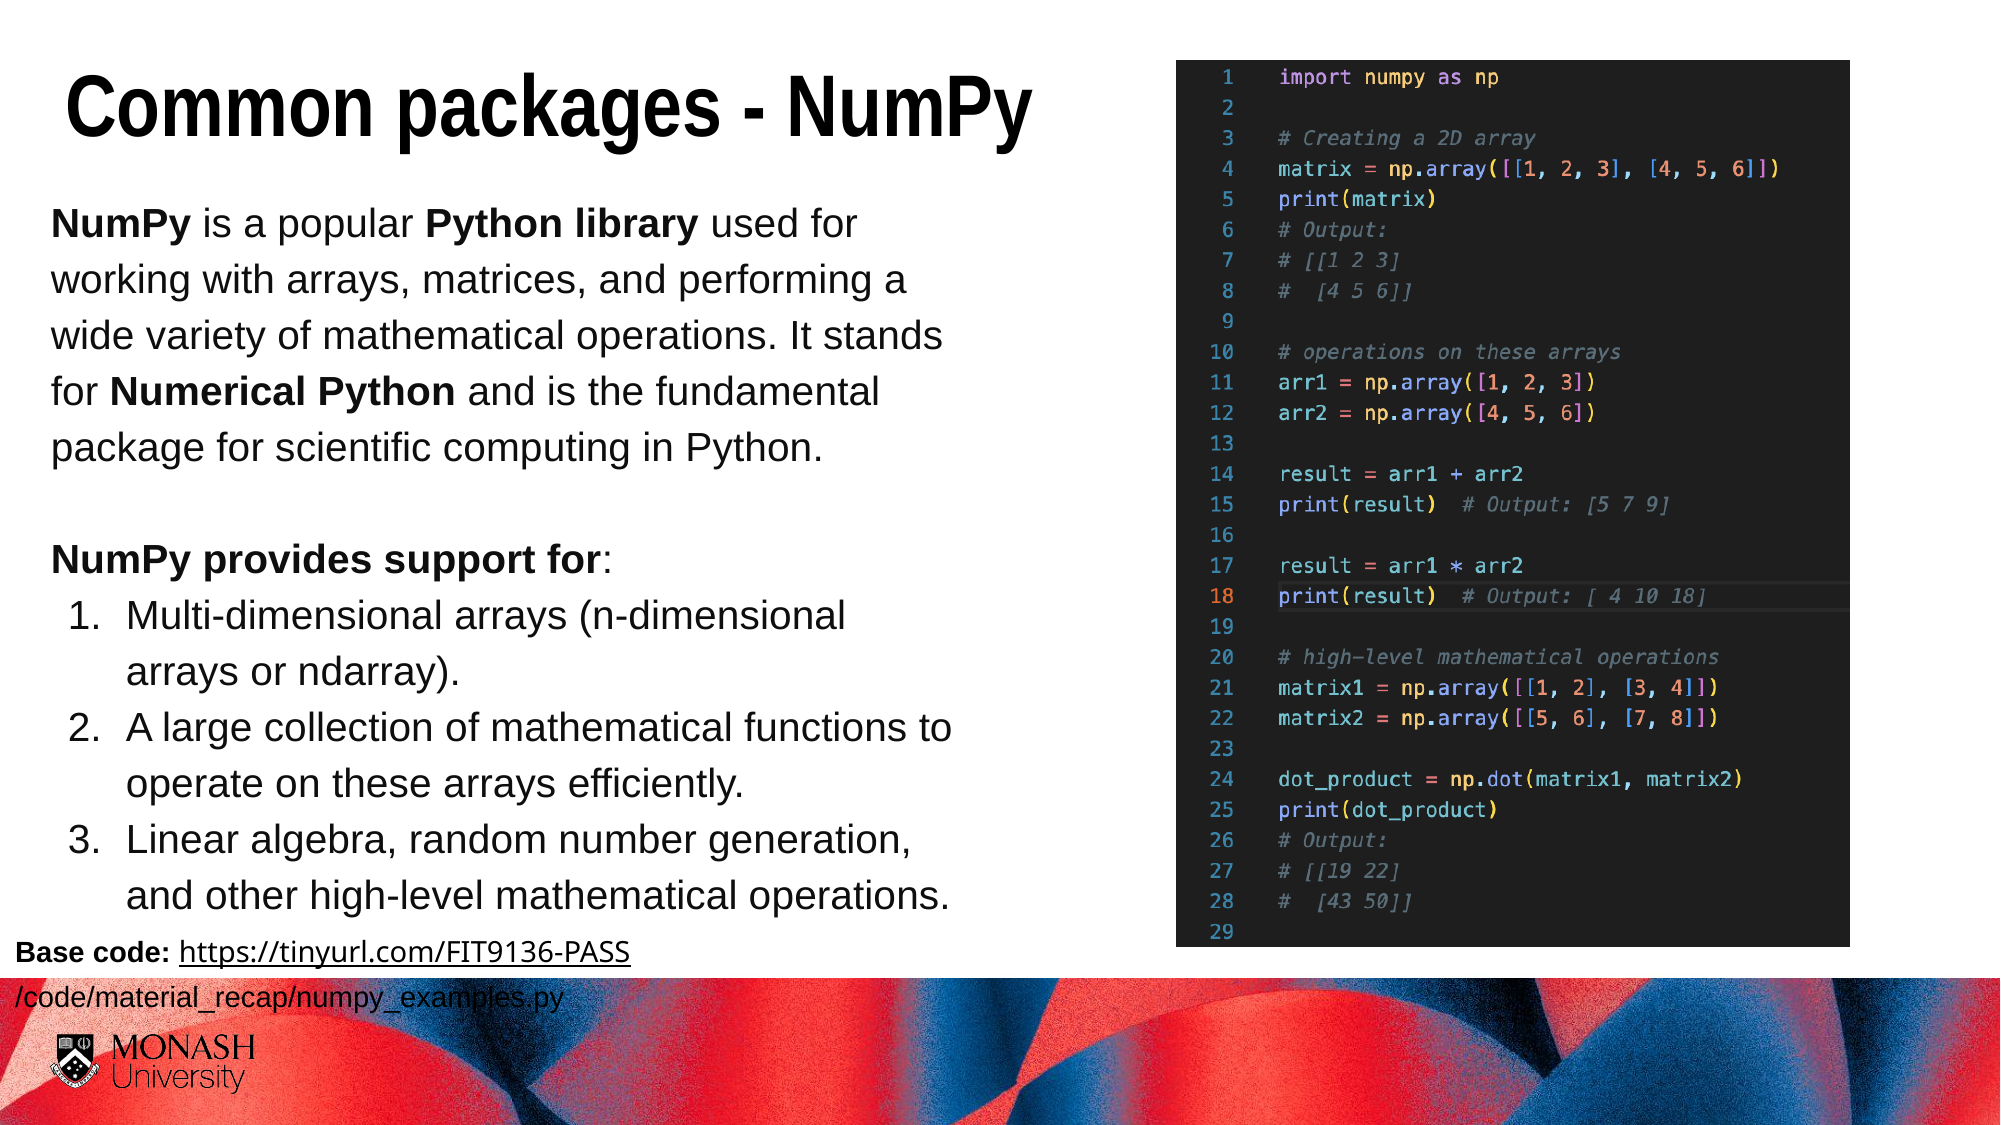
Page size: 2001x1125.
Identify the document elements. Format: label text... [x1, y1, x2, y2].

text_box Base code: https://tinyurl.com/FIT9136-PASS/code/material_recap/numpy_examples.py [0, 912, 1192, 977]
text_box Common packages - NumPy [50, 53, 1408, 175]
text_box NumPy is a popular Python library used for working with arrays, matrices, and performing a wide variety of mathematical operations. It stands for Numerical Python and is the fundamental package for scientific computing in Python. NumPy provides support for: Multi-dimensional arrays (n-dimensional arrays or ndarray). A large collection of mathematical functions to operate on these arrays efficiently. Linear algebra, random number generation, and other high-level mathematical operations. [35, 174, 972, 912]
picture [0, 0, 2001, 1125]
